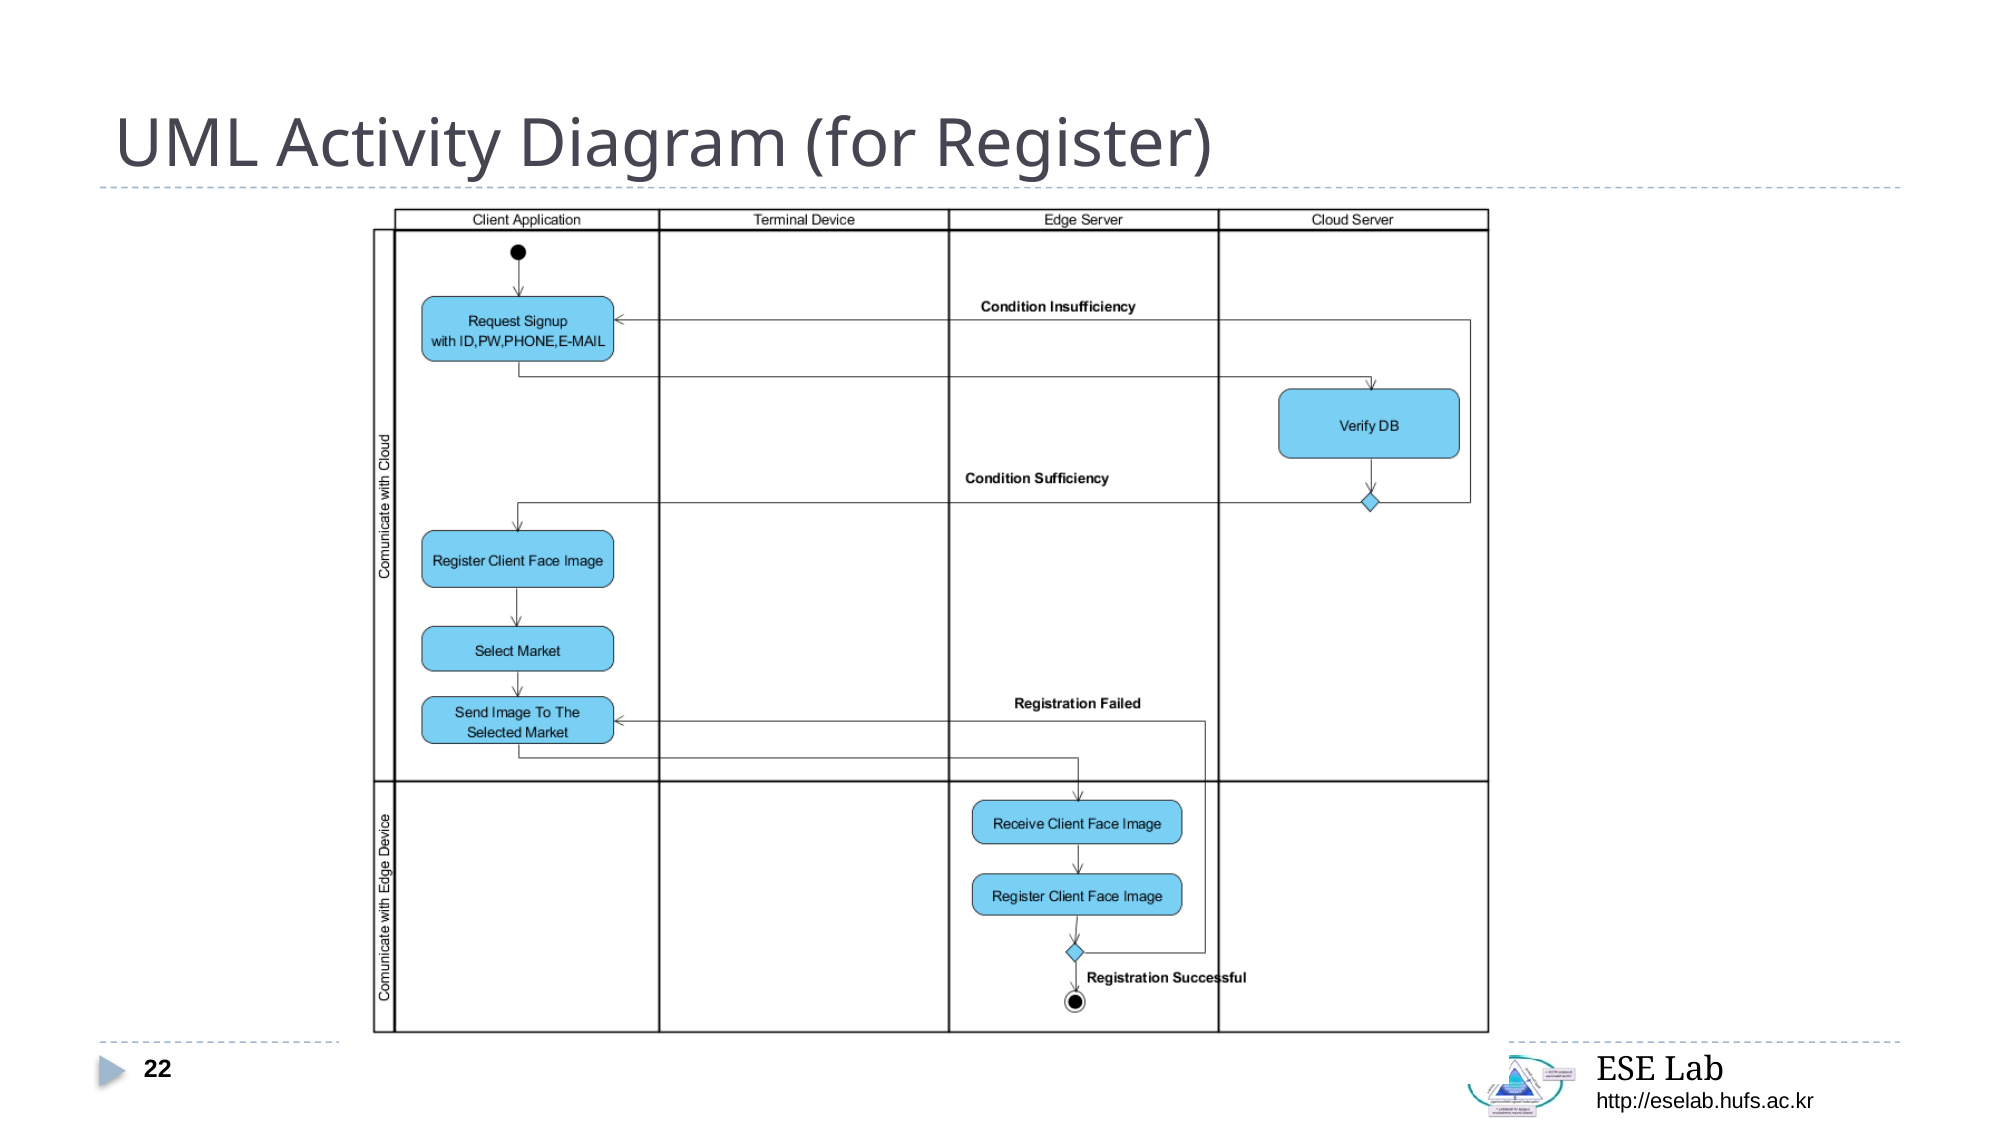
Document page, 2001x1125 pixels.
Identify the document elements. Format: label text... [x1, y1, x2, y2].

title UML Activity Diagram (for Register) [99, 24, 1900, 188]
picture [339, 199, 1576, 1118]
